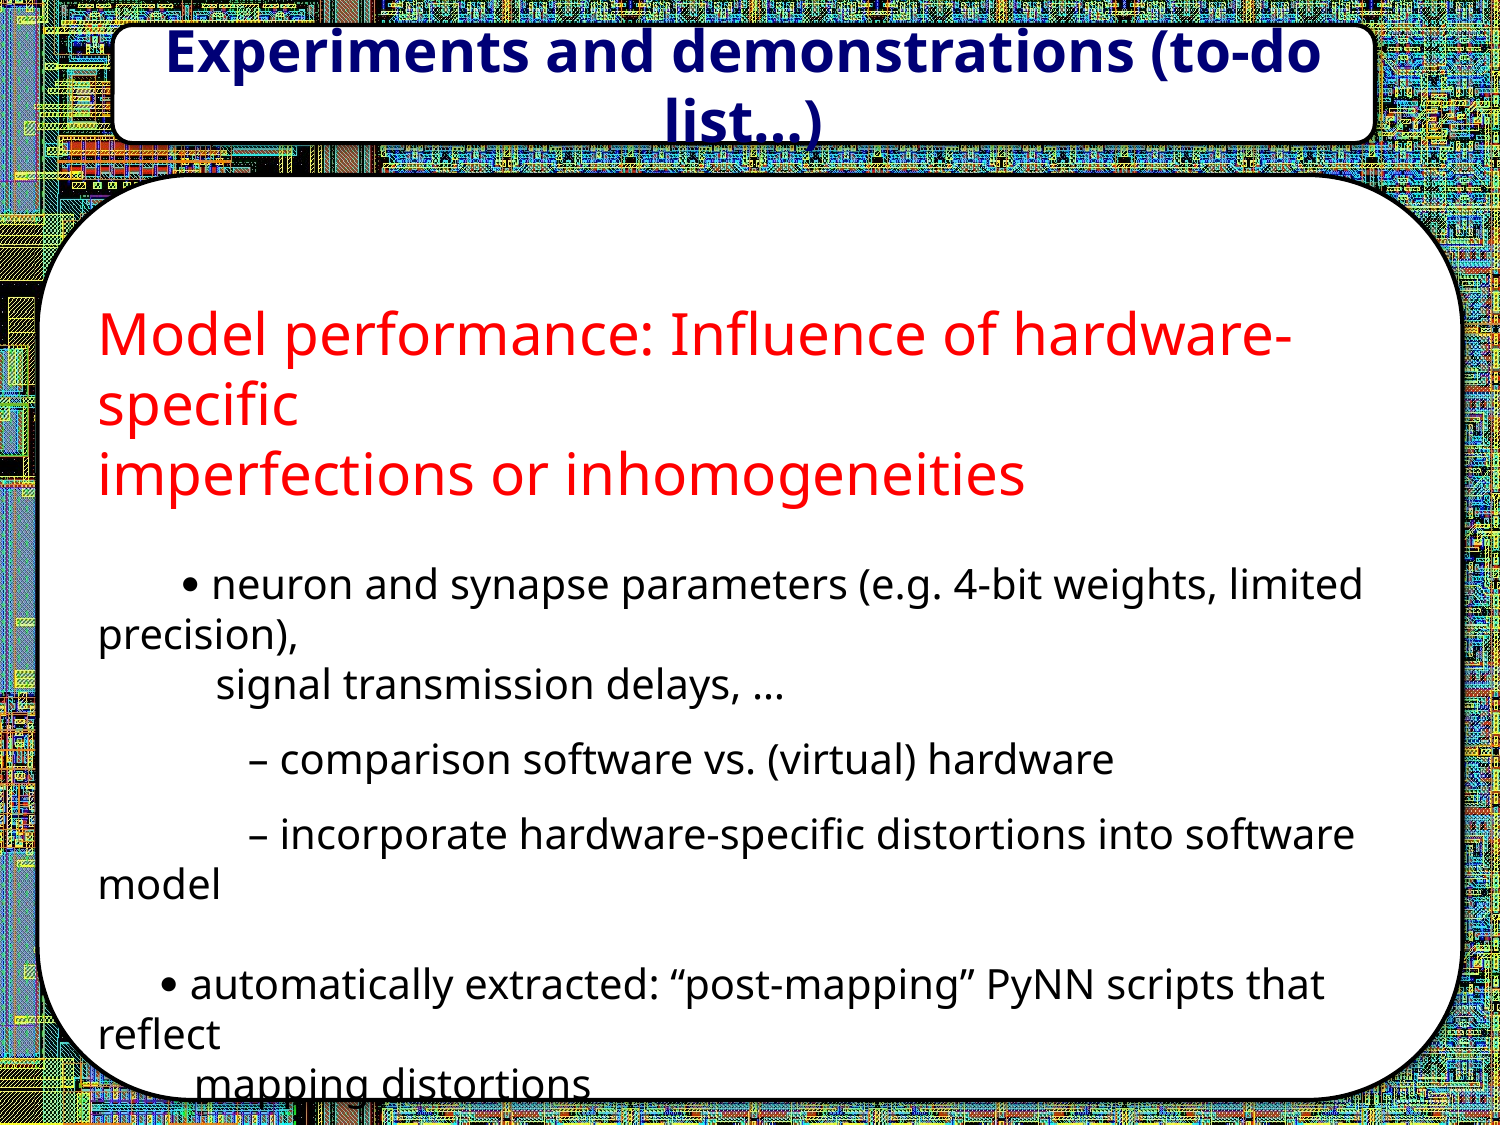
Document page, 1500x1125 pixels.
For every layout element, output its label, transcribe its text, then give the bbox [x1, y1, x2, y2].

picture [0, 0, 1500, 1125]
text_box Experiments and demonstrations (to-do list…) [110, 22, 1378, 146]
text_box Model performance: Influence of hardware-specific imperfections or inhomogeneities  neuron and synapse parameters (e.g. 4-bit weights, limited precision), signal transmission delays, … – comparison software vs. (virtual) hardware – incorporate hardware-specific distortions into software model  automatically extracted: “post-mapping” PyNN scripts that reflect mapping distortions [35, 172, 1465, 1103]
